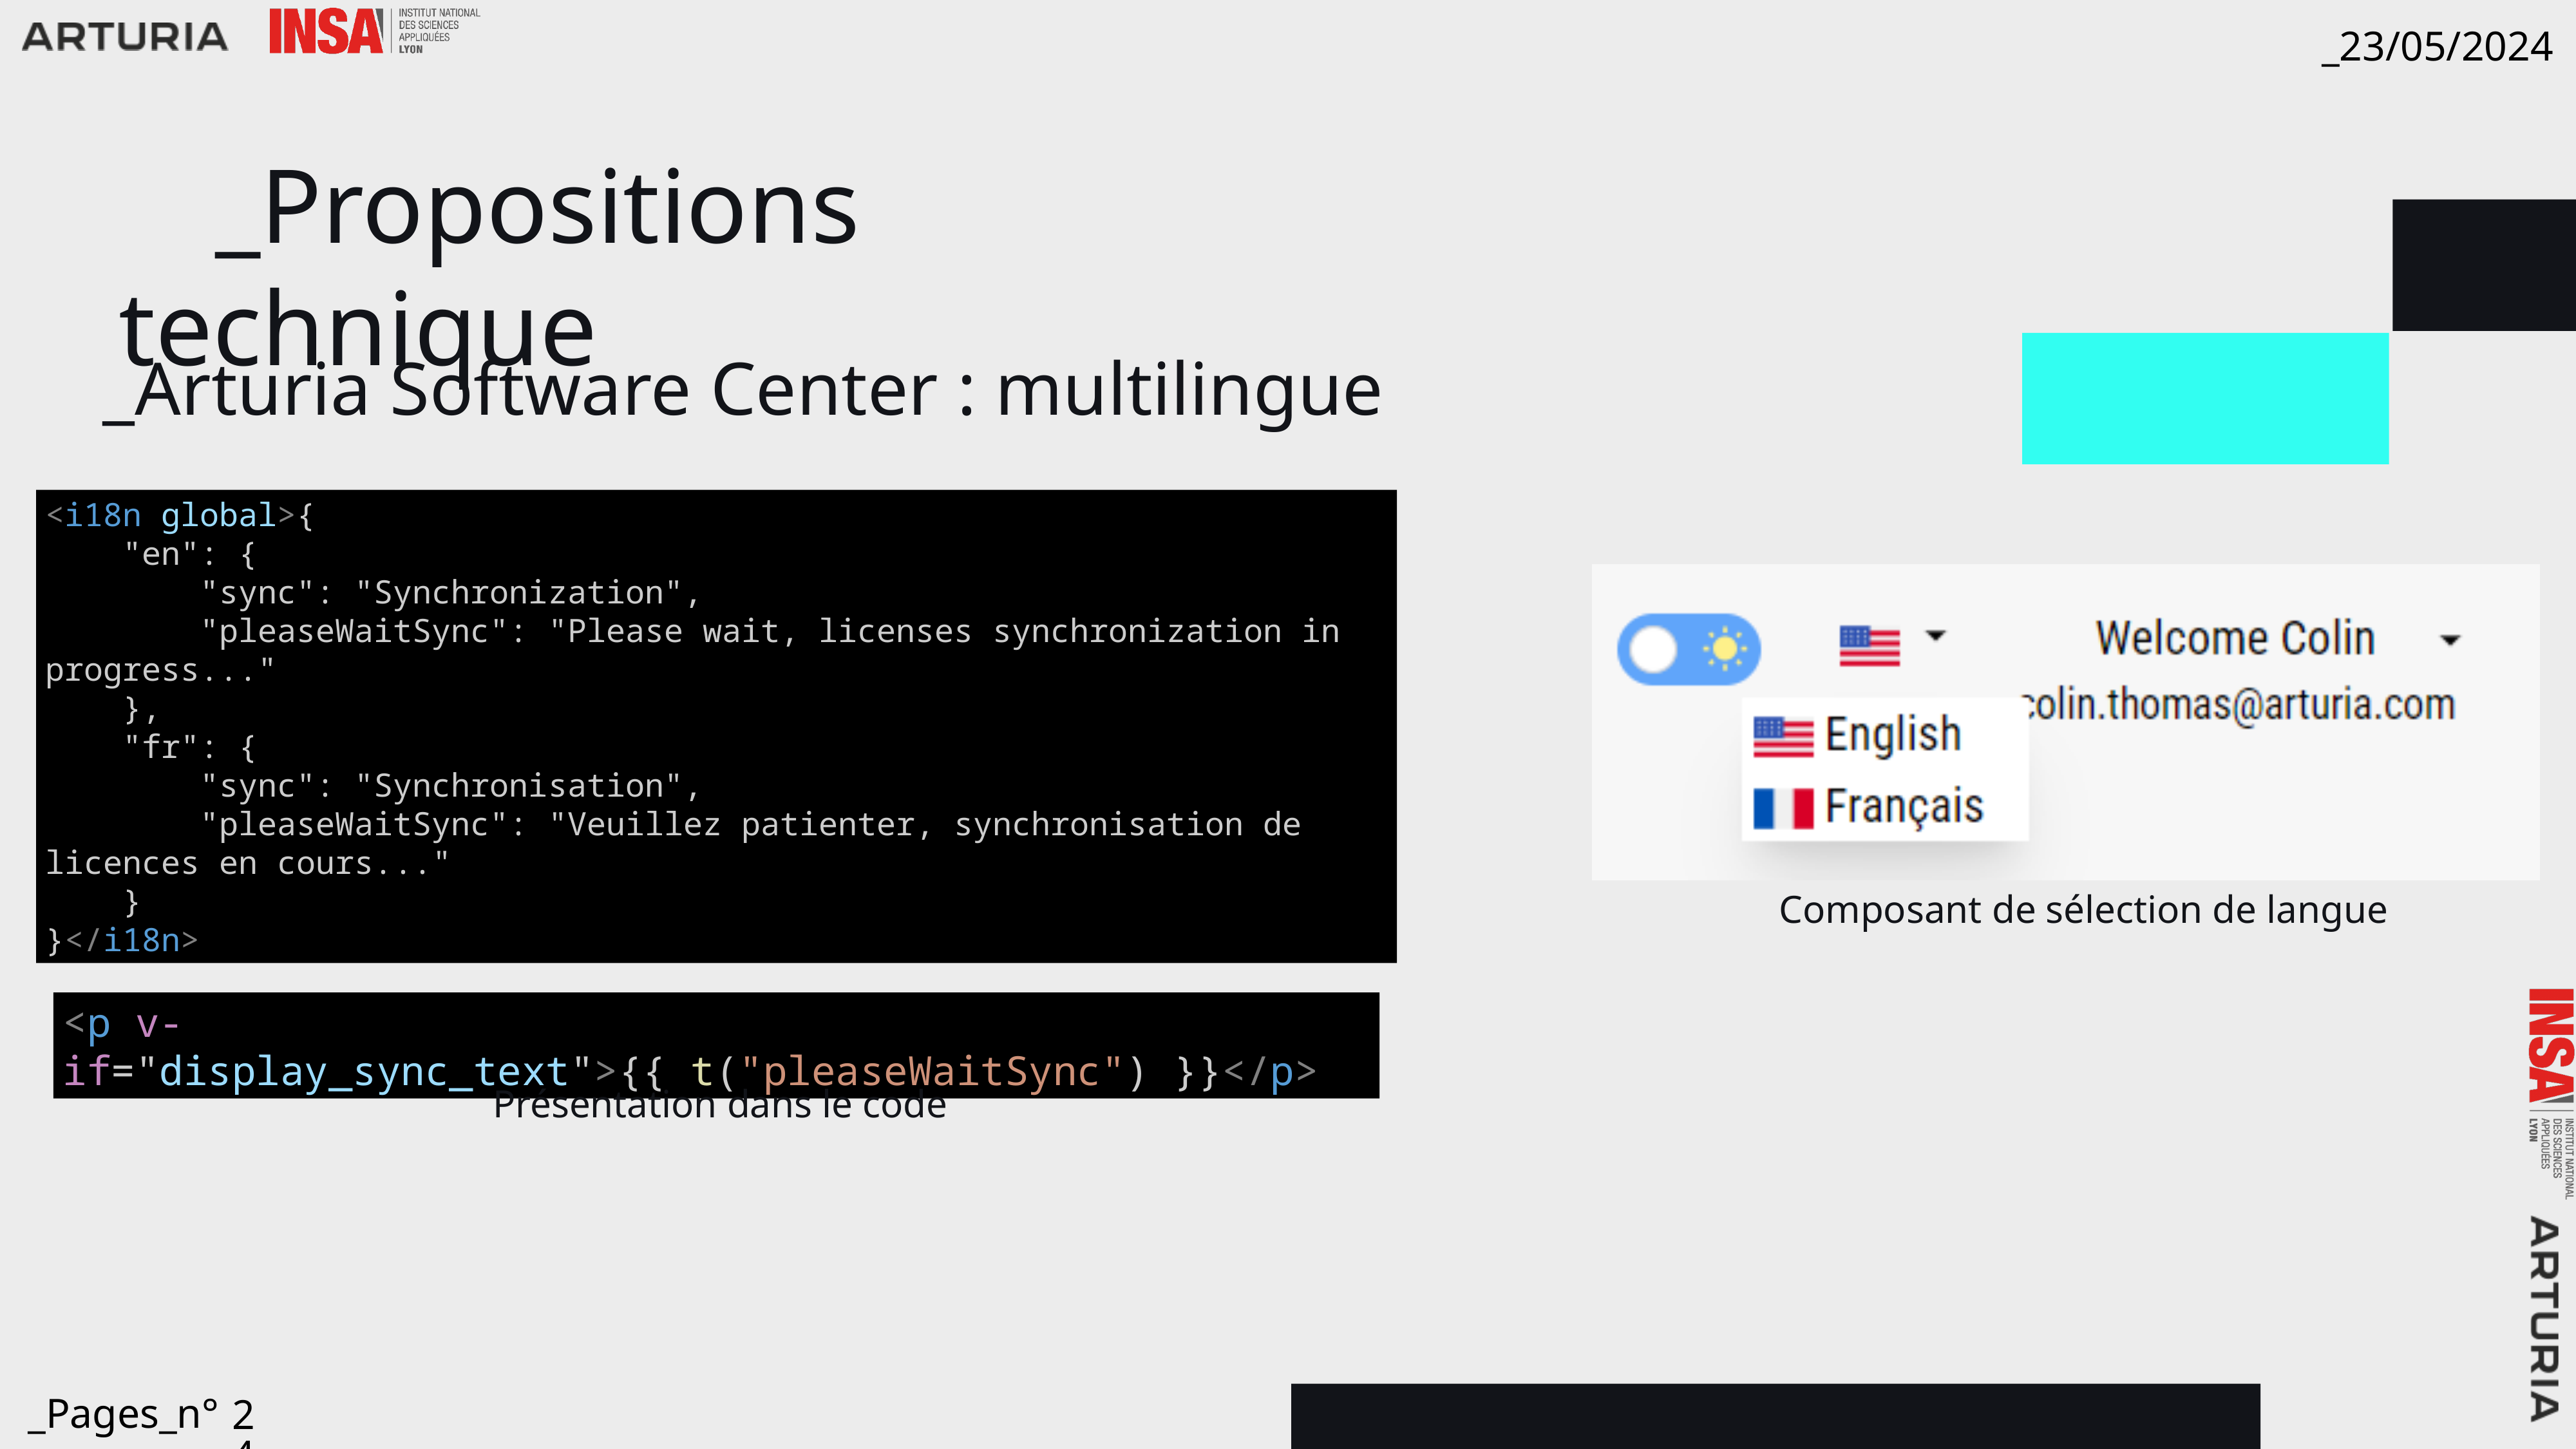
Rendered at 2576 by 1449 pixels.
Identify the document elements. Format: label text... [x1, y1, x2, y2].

picture [22, 23, 229, 51]
text_box [1291, 1383, 2261, 1449]
text_box Composant de sélection de langue [1627, 881, 2540, 936]
picture [2531, 1216, 2558, 1422]
picture [2443, 986, 2576, 1202]
text_box _23/05/2024 [2299, 15, 2576, 74]
text_box Présentation dans le code [263, 1074, 1177, 1131]
text_box <i18n global>{ "en": { "sync": "Synchronization", "pleaseWaitSync": "Please wait, licenses synchronization in progress..." }, "fr": { "sync": "Synchronisation", "pleaseWaitSync": "Veuillez patienter, synchronisation de licences en cours..." } }</i18n> [36, 489, 1397, 963]
text_box _Arturia Software Center : multilingue [1, 337, 2179, 435]
picture [1591, 564, 2541, 881]
picture [266, 6, 484, 55]
text_box <p v-if="display_sync_text">{{ t("pleaseWaitSync") }}</p> [53, 992, 1380, 1099]
text_box [2392, 199, 2576, 331]
slide_number 24 [226, 1383, 265, 1443]
text_box [2022, 332, 2389, 464]
text_box _Propositions technique [113, 197, 1274, 330]
